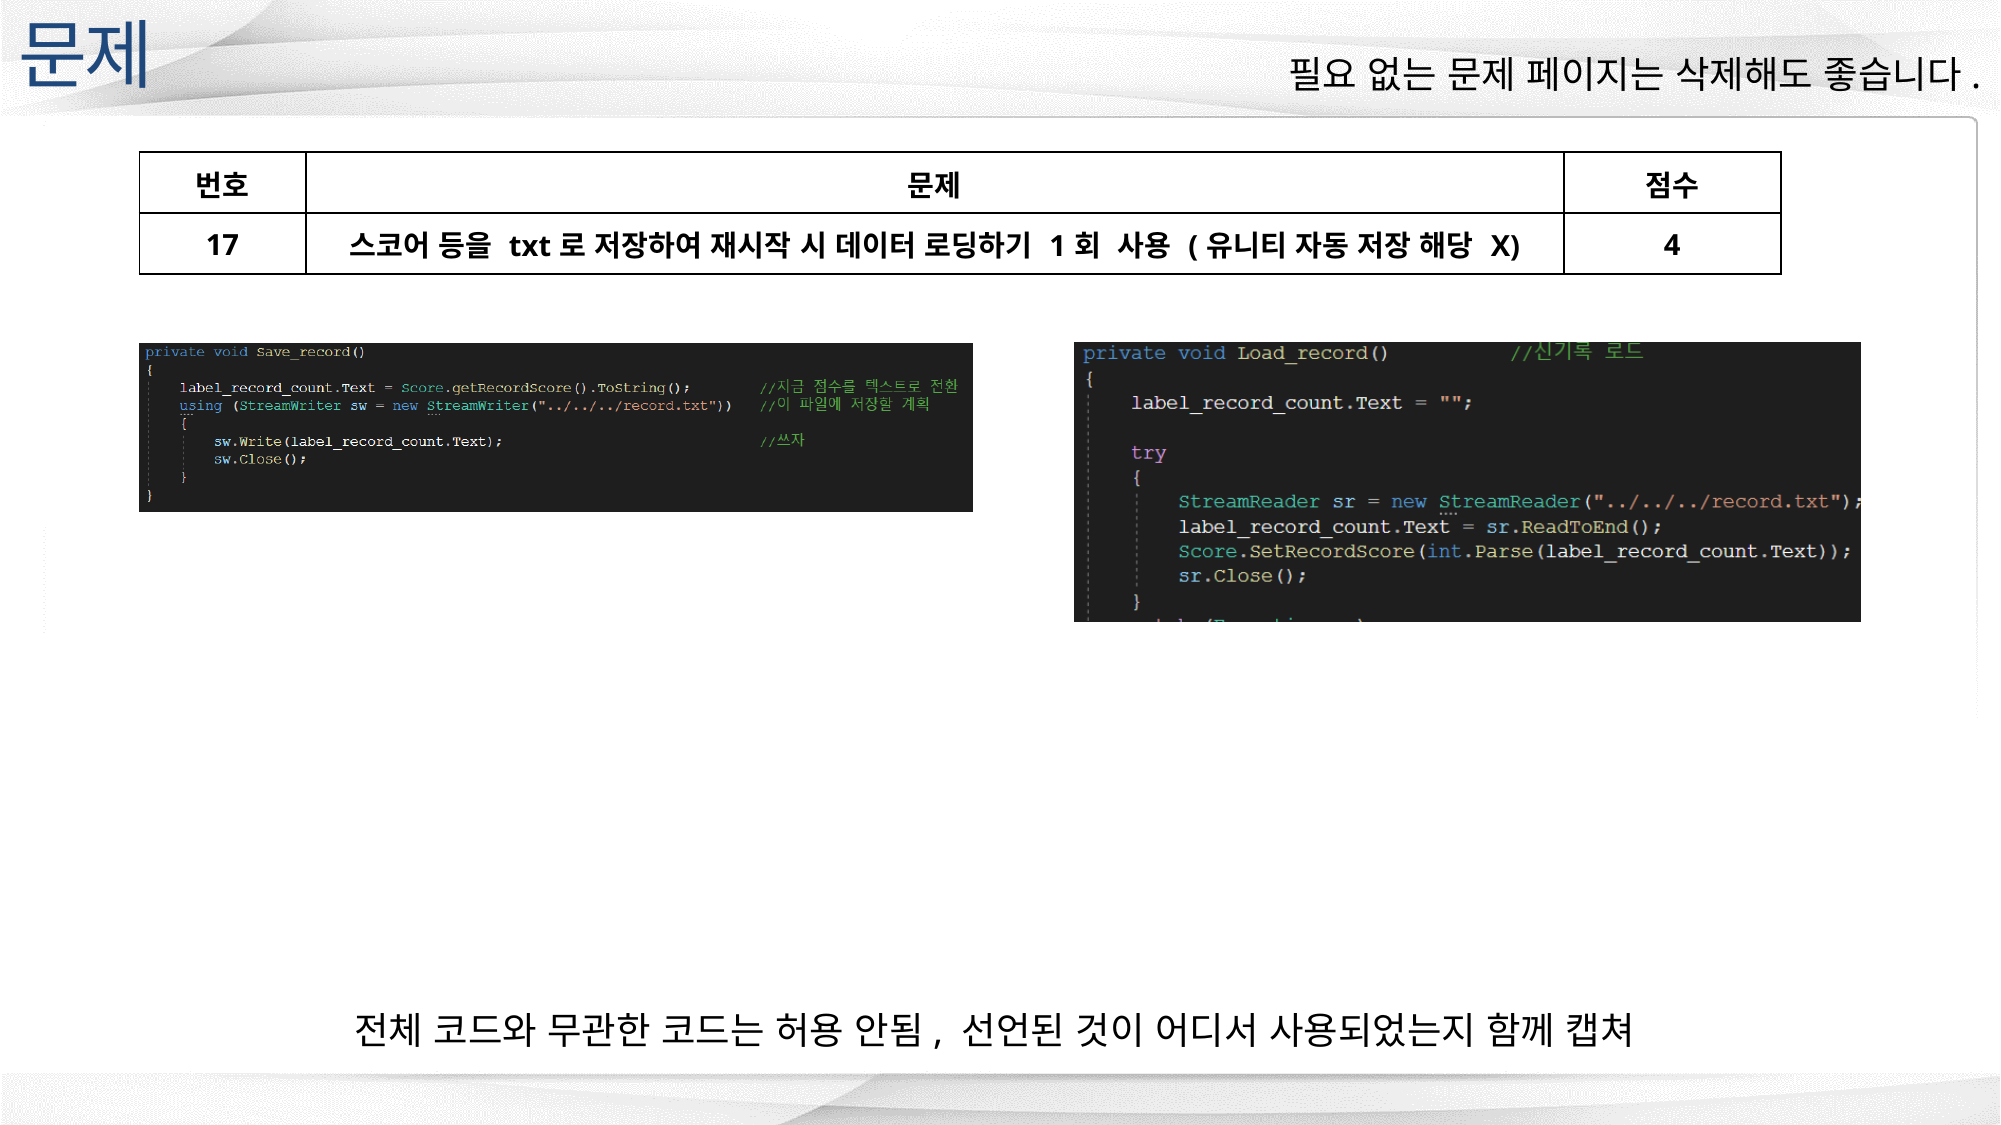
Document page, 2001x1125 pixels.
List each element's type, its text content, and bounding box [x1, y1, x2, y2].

table_header 점수 [1565, 153, 1780, 212]
picture [0, 0, 2000, 1125]
text_box 문제 [4, 0, 920, 106]
table_cell 스코어 등을 txt로 저장하여 재시작 시 데이터 로딩하기 1회 사용 (유니티 자동 저장 해당 X) [307, 214, 1563, 273]
text_box 전체 코드와 무관한 코드는 허용 안됨, 선언된 것이 어디서 사용되었는지 함께 캡쳐 [139, 999, 1861, 1063]
table_header 문제 [307, 153, 1563, 212]
text_box 필요 없는 문제 페이지는 삭제해도 좋습니다. [1247, 44, 1996, 107]
table_cell 4 [1565, 214, 1780, 273]
table_cell 17 [140, 214, 305, 273]
table_header 번호 [140, 153, 305, 212]
